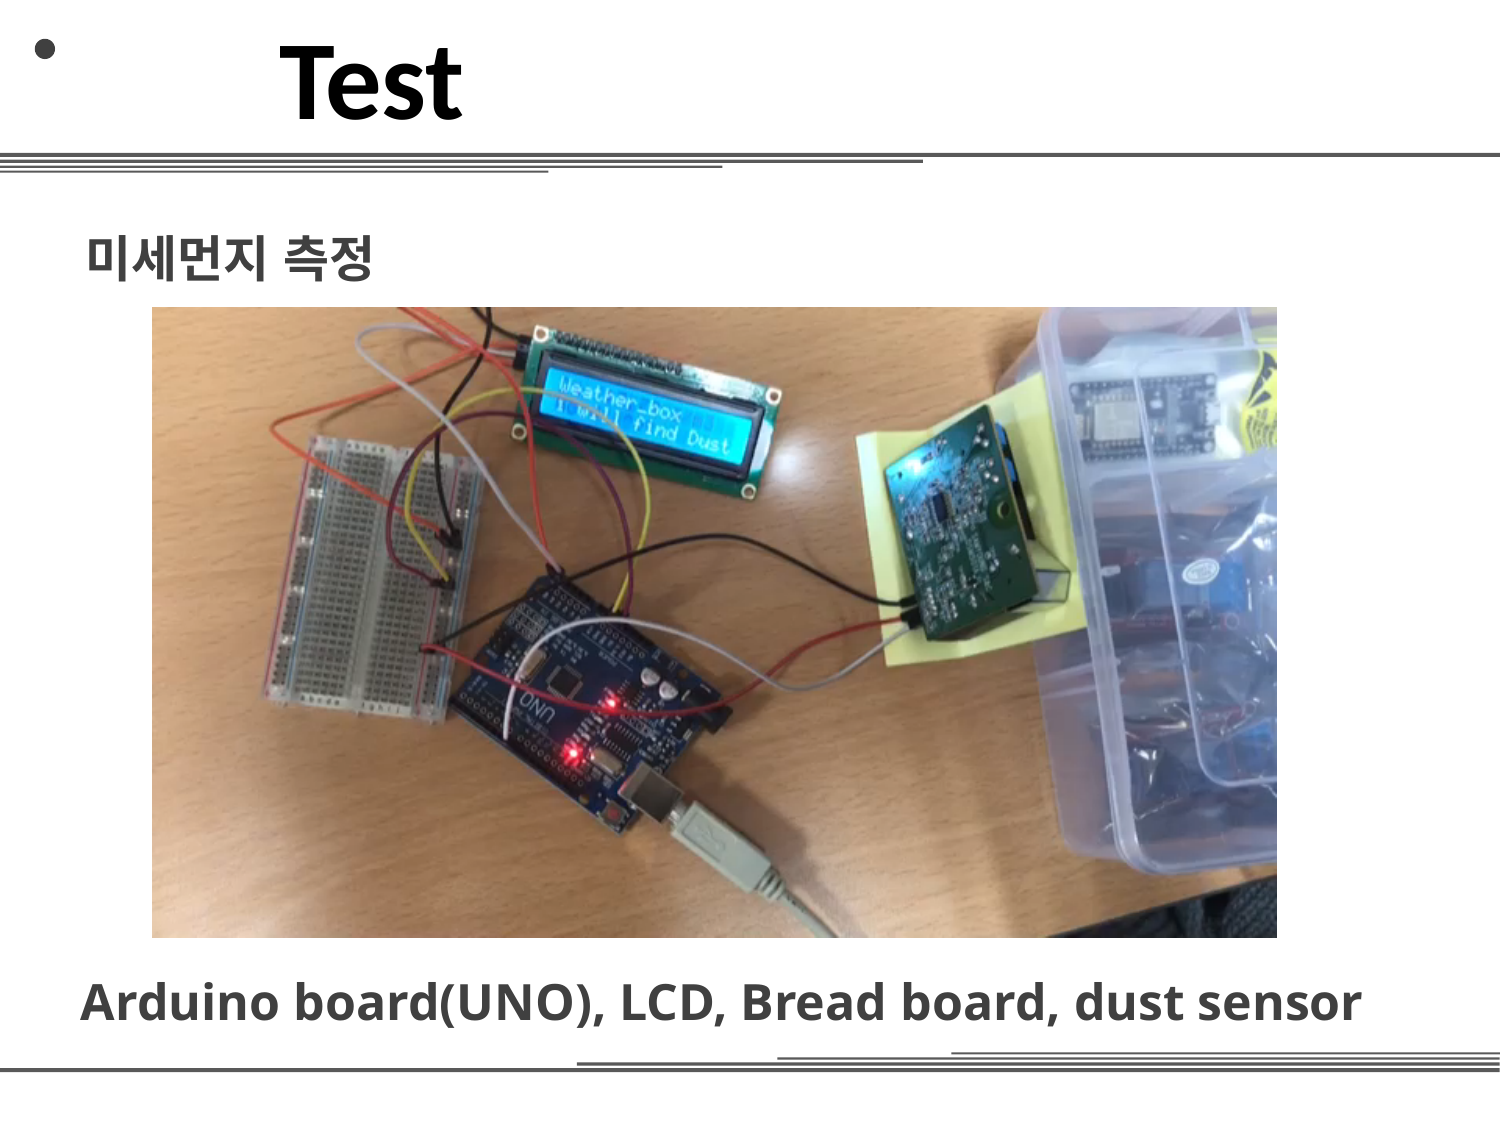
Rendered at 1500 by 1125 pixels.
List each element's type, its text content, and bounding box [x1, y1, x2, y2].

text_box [151, 306, 1278, 939]
text_box Test [29, 0, 715, 150]
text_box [0, 152, 1500, 173]
text_box Arduino board(UNO), LCD, Bread board, dust sensor [66, 963, 1379, 1039]
text_box 미세먼지 측정 [70, 219, 391, 355]
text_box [0, 1052, 1500, 1073]
